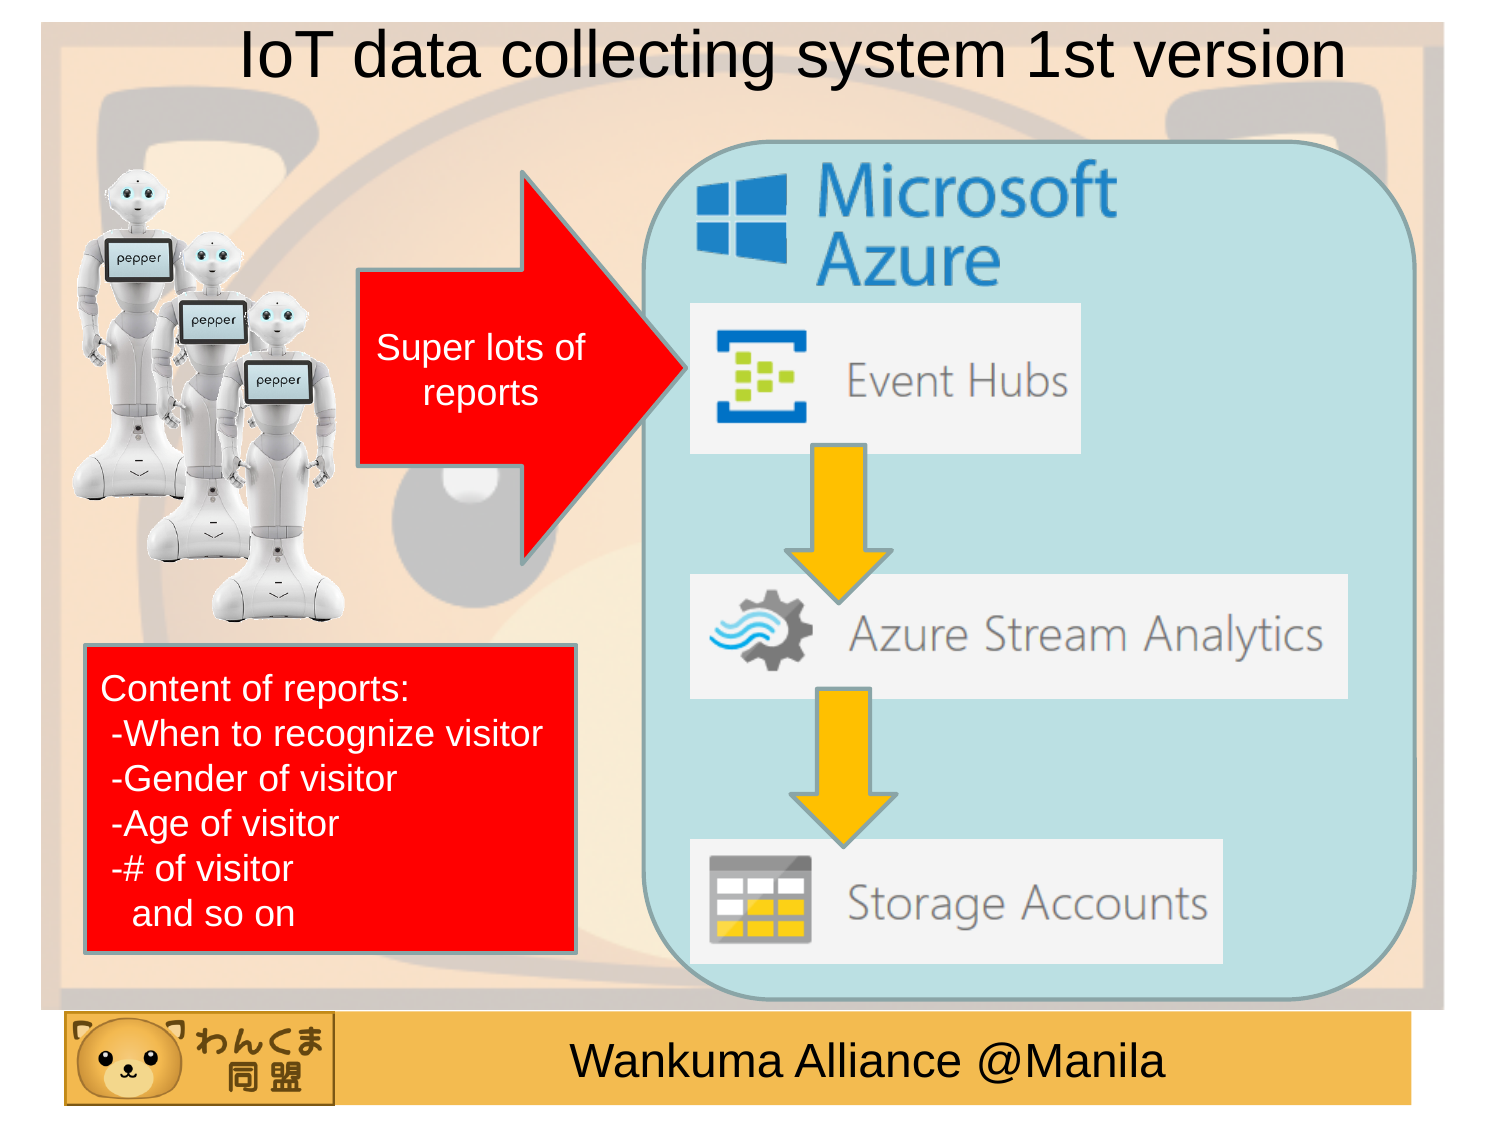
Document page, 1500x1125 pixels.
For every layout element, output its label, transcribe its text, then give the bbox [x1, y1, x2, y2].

text_box [788, 707, 899, 837]
picture [0, 22, 1447, 1010]
picture [64, 1011, 335, 1106]
text_box IoT data collecting system 1st version [103, 3, 1486, 92]
text_box Super lots of reports [409, 169, 685, 567]
text_box [783, 462, 894, 572]
text_box Content of reports: -When to recognize visitor -Gender of visitor -Age of visitor -# of visitor and so on [83, 643, 578, 955]
text_box [641, 139, 1417, 1002]
